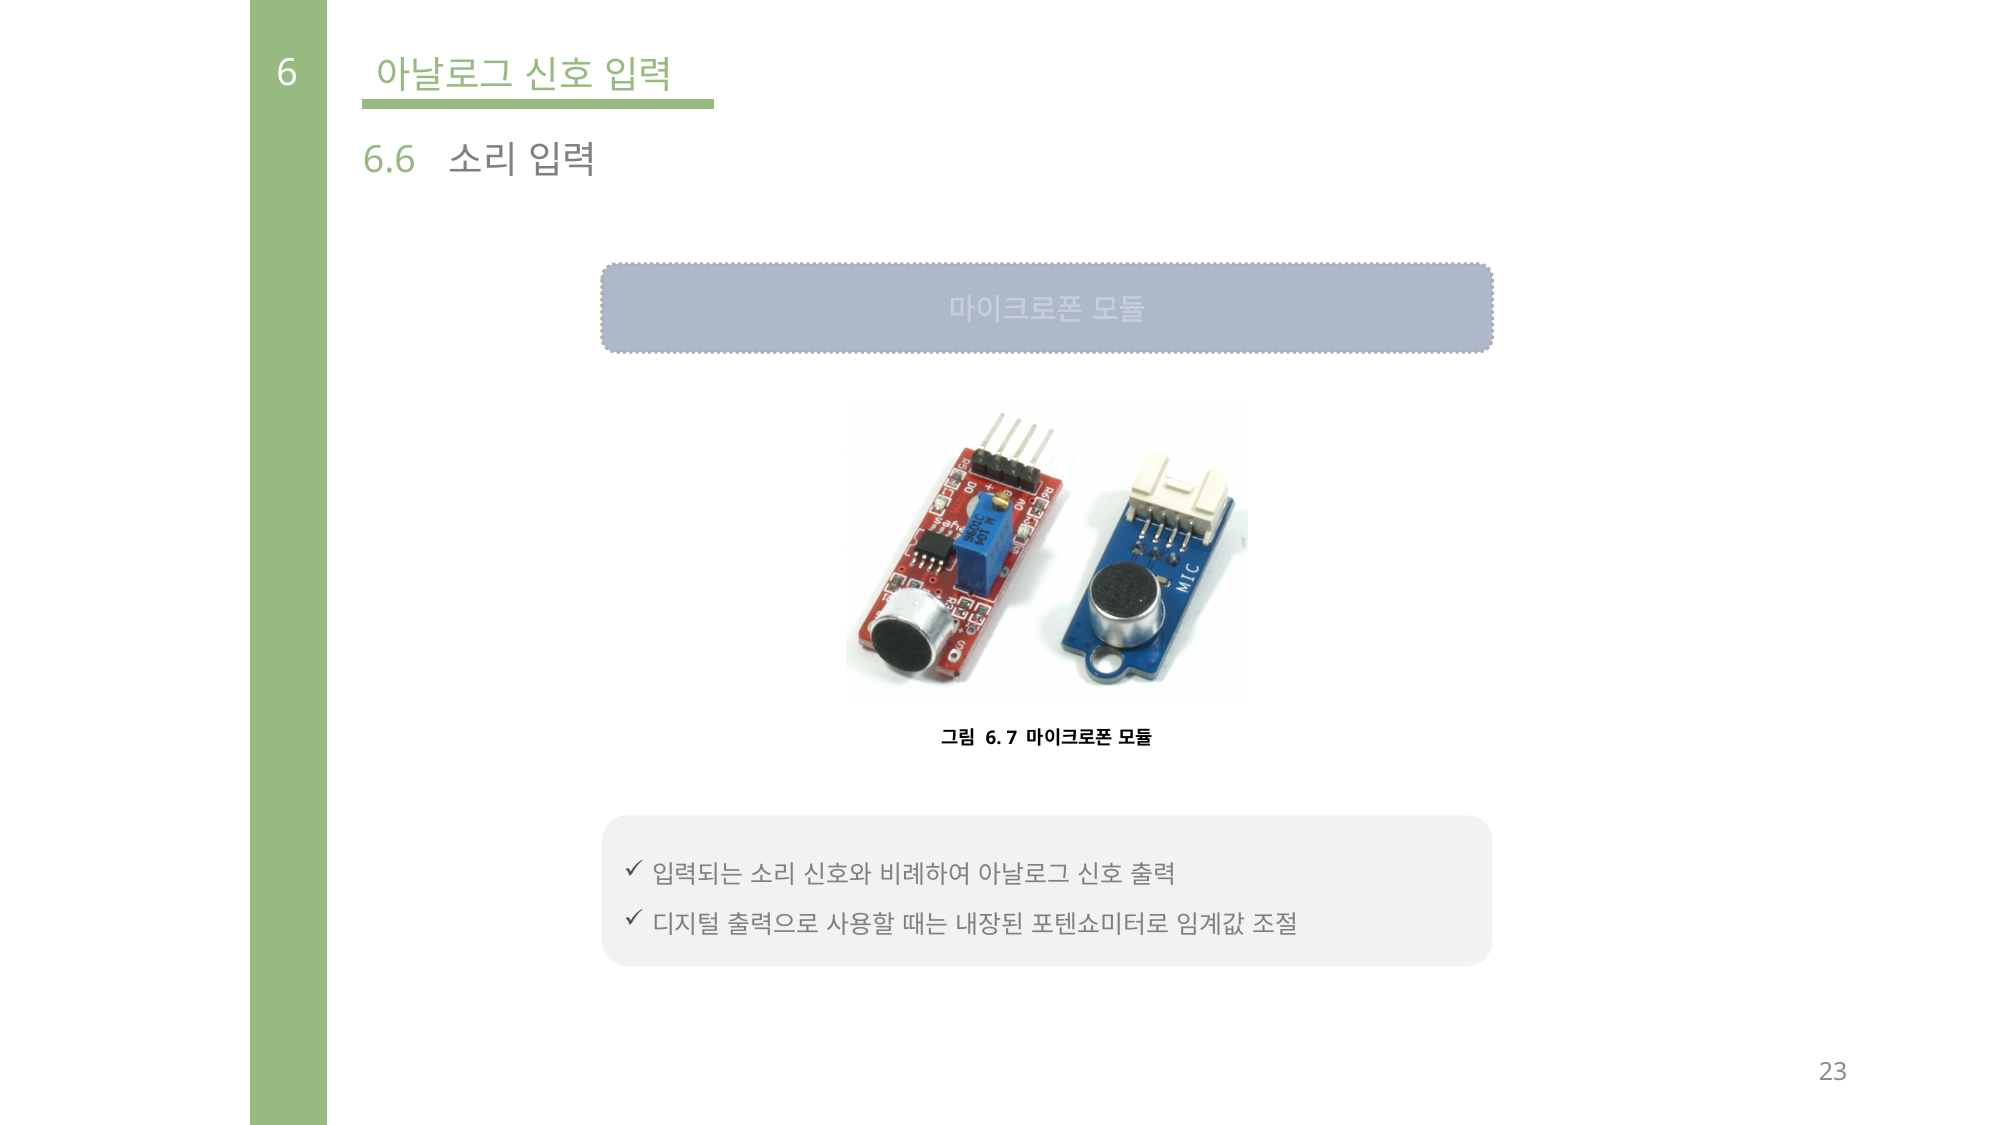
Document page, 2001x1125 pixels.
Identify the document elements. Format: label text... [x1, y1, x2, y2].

text_box [249, 0, 328, 1125]
text_box 마이크로폰 모듈 [600, 262, 1494, 354]
text_box 입력되는 소리 신호와 비례하여 아날로그 신호 출력 디지털 출력으로 사용할 때는 내장된 포텐쇼미터로 임계값 조절 [600, 814, 1494, 967]
text_box 아날로그 신호 입력 [361, 20, 689, 104]
text_box 소리 입력 [433, 106, 613, 189]
slide_number 23 [1412, 1042, 1863, 1103]
text_box 그림 6. 7 마이크로폰 모듈 [672, 718, 1422, 757]
text_box 6.6 [348, 105, 431, 188]
text_box 6 [261, 18, 313, 101]
picture [846, 403, 1248, 699]
